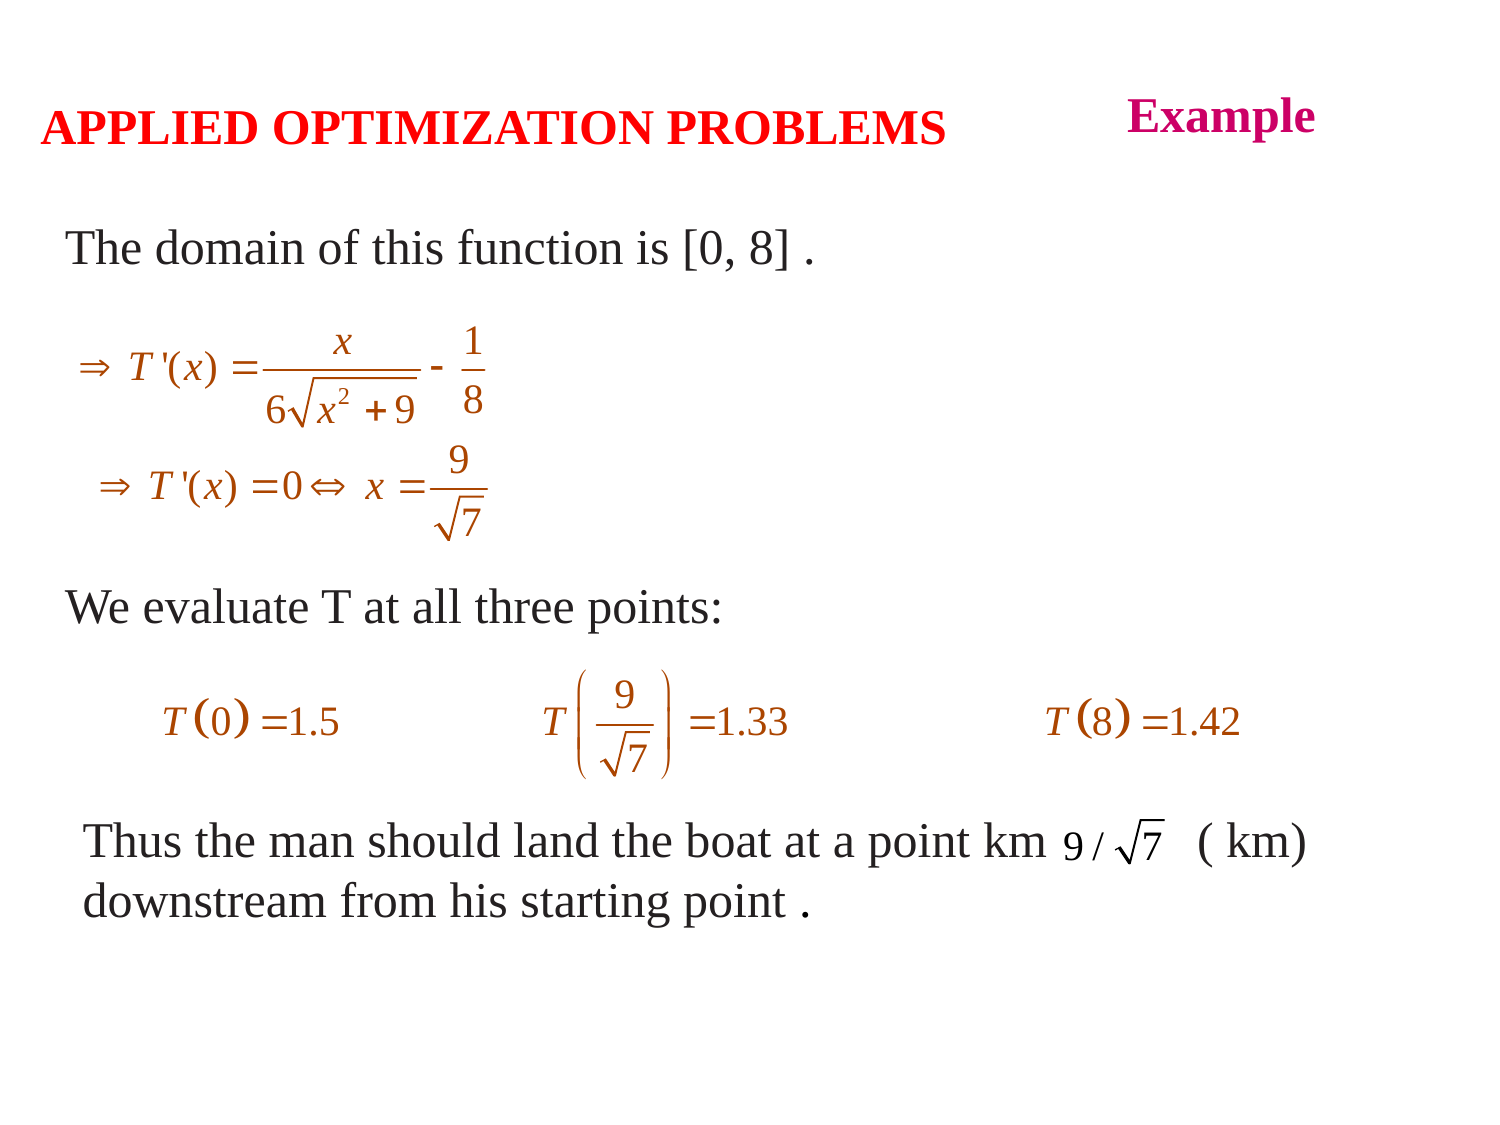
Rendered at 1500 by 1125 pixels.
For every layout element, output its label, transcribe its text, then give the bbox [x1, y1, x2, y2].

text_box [92, 432, 495, 549]
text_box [72, 314, 493, 437]
text_box We evaluate T at all three points: [50, 565, 1453, 701]
title APPLIED OPTIMIZATION PROBLEMS [18, 87, 969, 184]
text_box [157, 661, 1251, 788]
text_box Thus the man should land the boat at a point km ( km) downstream from his starting point . [67, 800, 1453, 996]
text_box The domain of this function is [0, 8] . [49, 206, 1113, 342]
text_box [1057, 811, 1174, 875]
text_box Example [1112, 74, 1500, 150]
